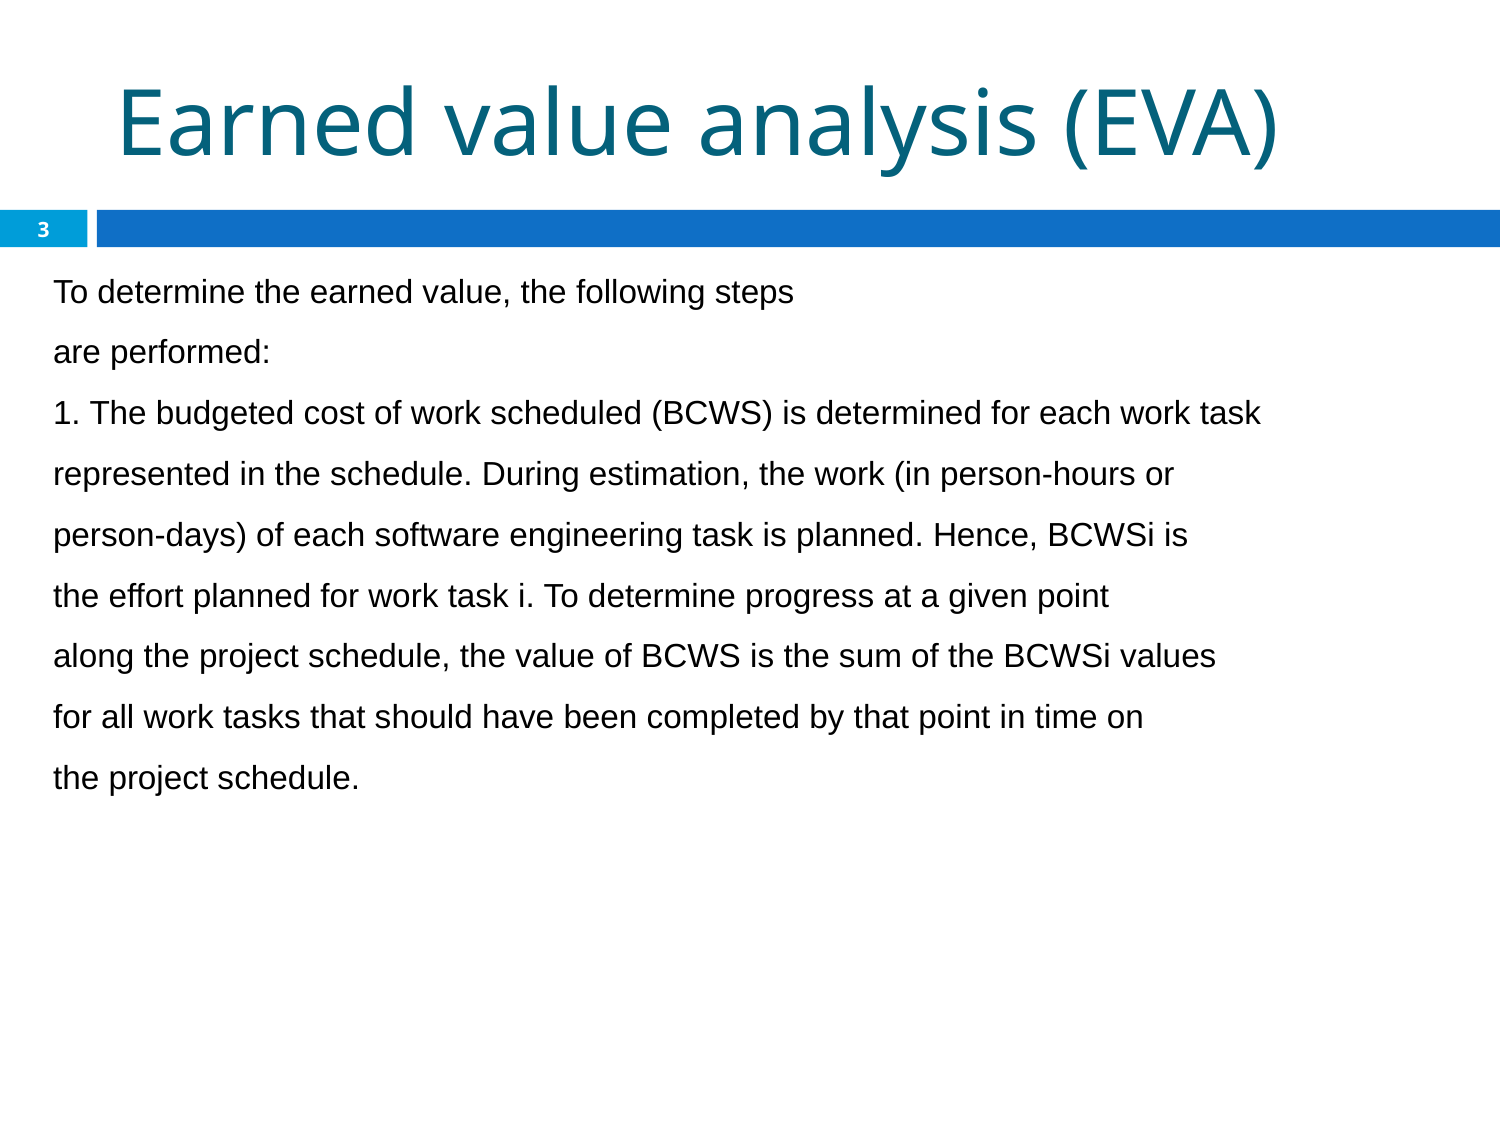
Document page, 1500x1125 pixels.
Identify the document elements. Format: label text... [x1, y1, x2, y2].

slide_number 3 [0, 208, 88, 249]
title Earned value analysis (EVA) [100, 37, 1438, 200]
list To determine the earned value, the following steps are performed: 1. The budgeted cost of work scheduled (BCWS) is determined for each work task represented in the schedule. During estimation, the work (in person-hours or person-days) of each software engineering task is planned. Hence, BCWSi is the effort planned for work task i. To determine progress at a given point along the project schedule, the value of BCWS is the sum of the BCWSi values for all work tasks that should have been completed by that point in time on the project schedule. [38, 262, 1438, 1088]
